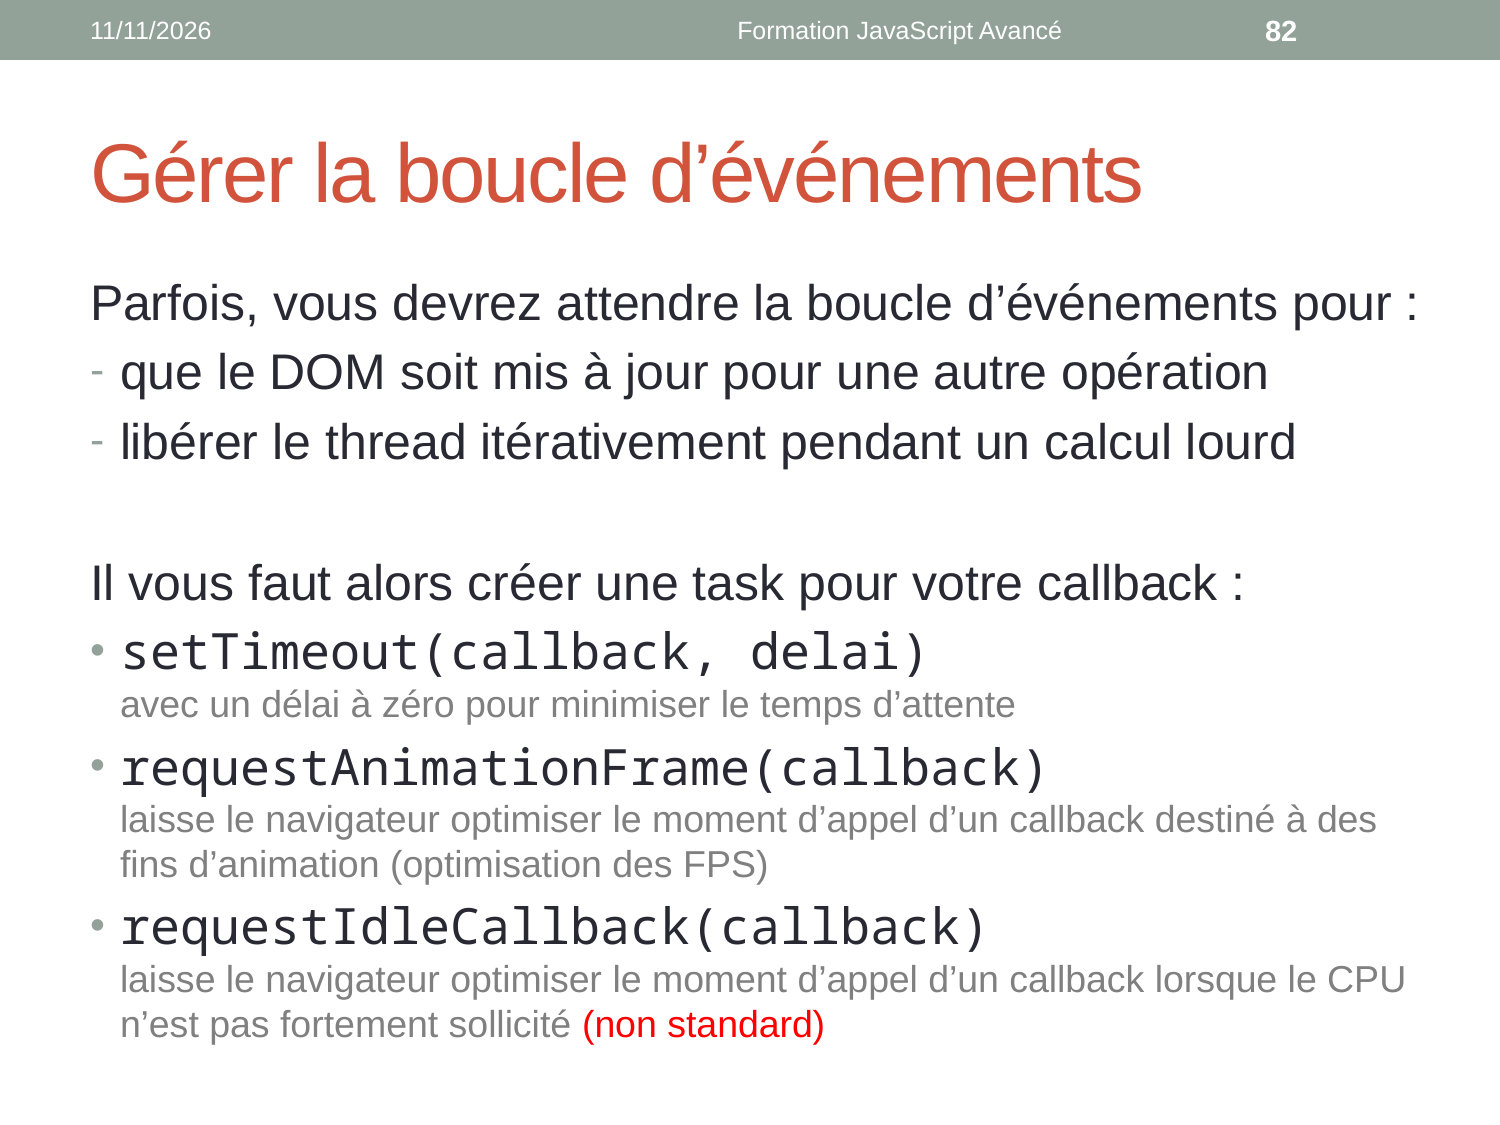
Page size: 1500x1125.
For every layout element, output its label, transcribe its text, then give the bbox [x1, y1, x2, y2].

title Gérer la boucle d’événements [75, 87, 1425, 250]
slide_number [75, 3, 550, 57]
list Parfois, vous devrez attendre la boucle d’événements pour : que le DOM soit mis à jour pour une autre opération libérer le thread itérativement pendant un calcul lourd Il vous faut alors créer une task pour votre callback : setTimeout(callback, delai) avec un délai à zéro pour minimiser le temps d’attente requestAnimationFrame(callback) laisse le navigateur optimiser le moment d’appel d’un callback destiné à des fins d’animation (optimisation des FPS) requestIdleCallback(callback) laisse le navigateur optimiser le moment d’appel d’un callback lorsque le CPU n’est pas fortement sollicité (non standard) [75, 262, 1447, 1094]
slide_number 82 [1250, 3, 1425, 57]
footer Formation JavaScript Avancé [562, 3, 1238, 57]
